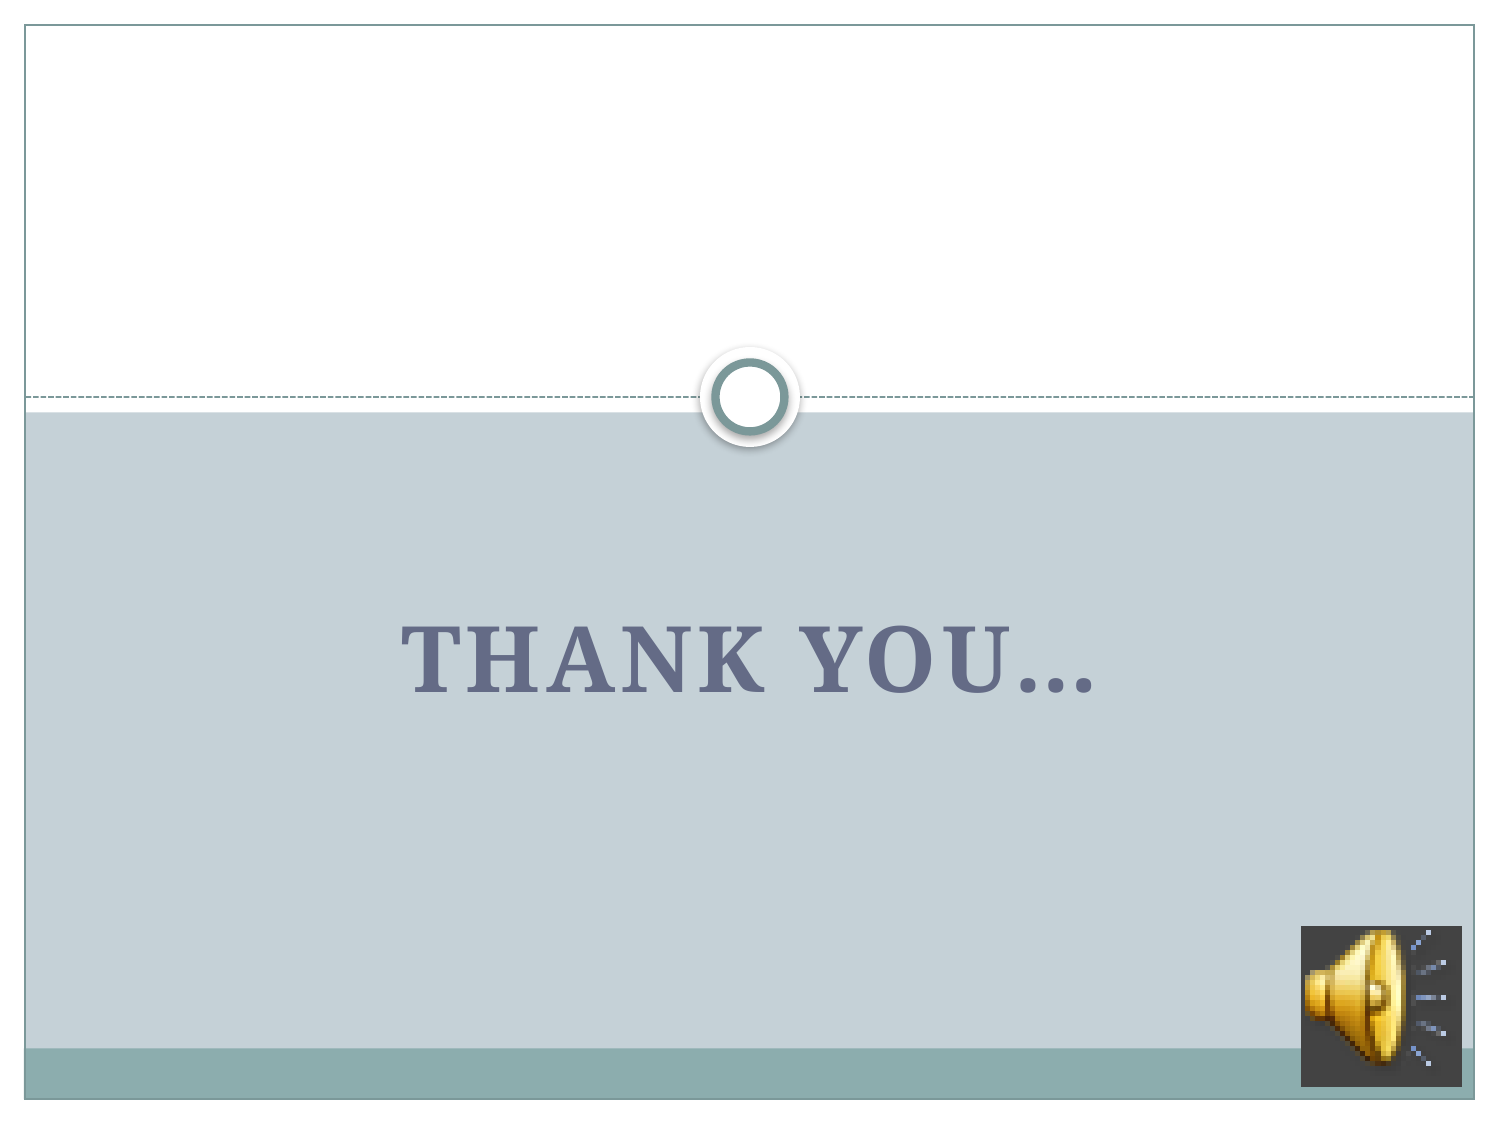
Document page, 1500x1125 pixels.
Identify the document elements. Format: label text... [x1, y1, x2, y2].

picture [1299, 924, 1463, 1088]
subtitle Thank you… [225, 512, 1275, 800]
